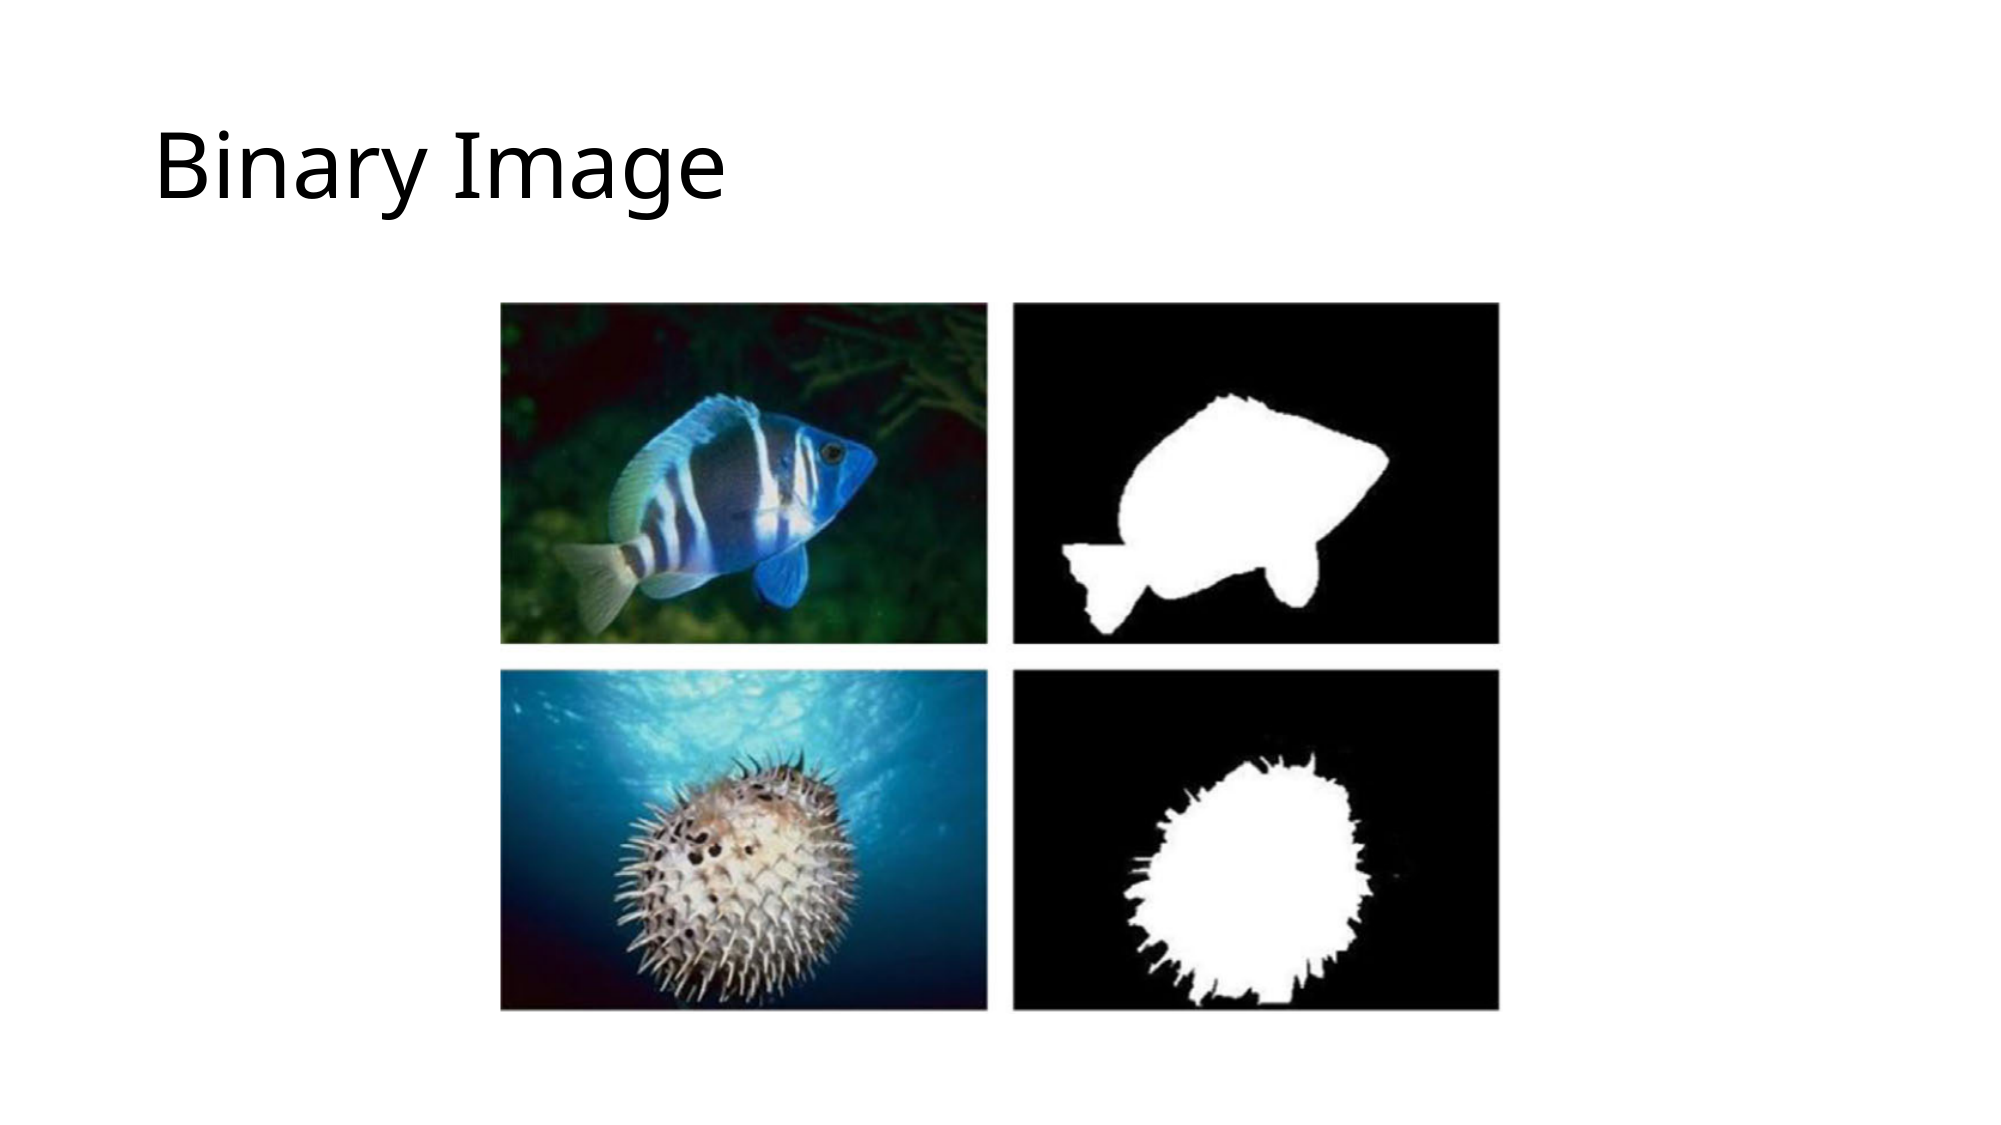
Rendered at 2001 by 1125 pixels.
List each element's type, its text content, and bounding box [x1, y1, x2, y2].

title Binary Image [137, 59, 1863, 278]
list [497, 299, 1503, 1014]
